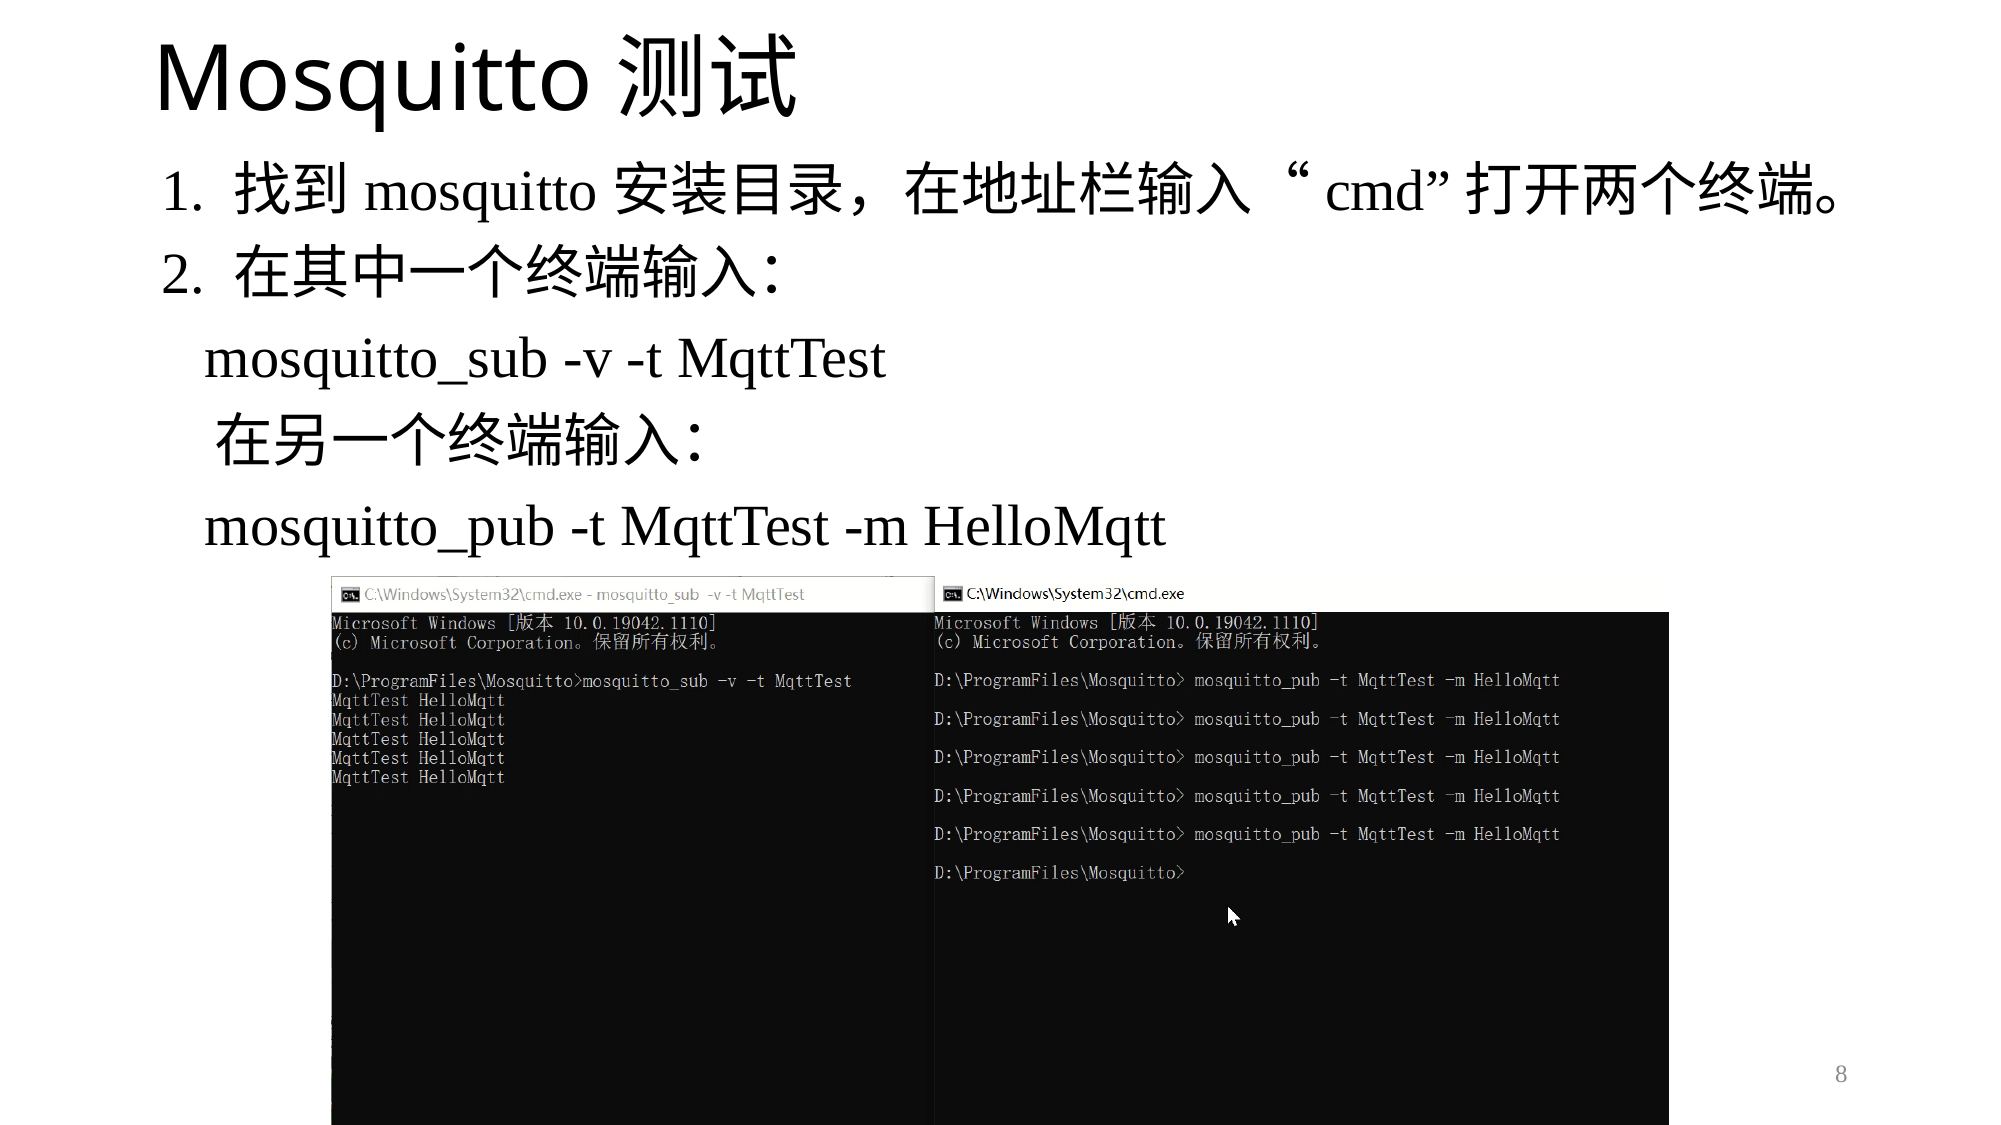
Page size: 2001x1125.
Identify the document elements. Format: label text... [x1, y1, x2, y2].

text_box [330, 575, 1670, 1125]
slide_number 8 [1670, 1042, 1863, 1103]
list 1. 找到mosquitto安装目录，在地址栏输入“cmd”打开两个终端。 2. 在其中一个终端输入： mosquitto_sub -v -t MqttTest 在另一个终端输入： mosquitto_pub -t MqttTest -m HelloMqtt [146, 152, 1872, 867]
title Mosquitto测试 [137, 0, 1863, 190]
